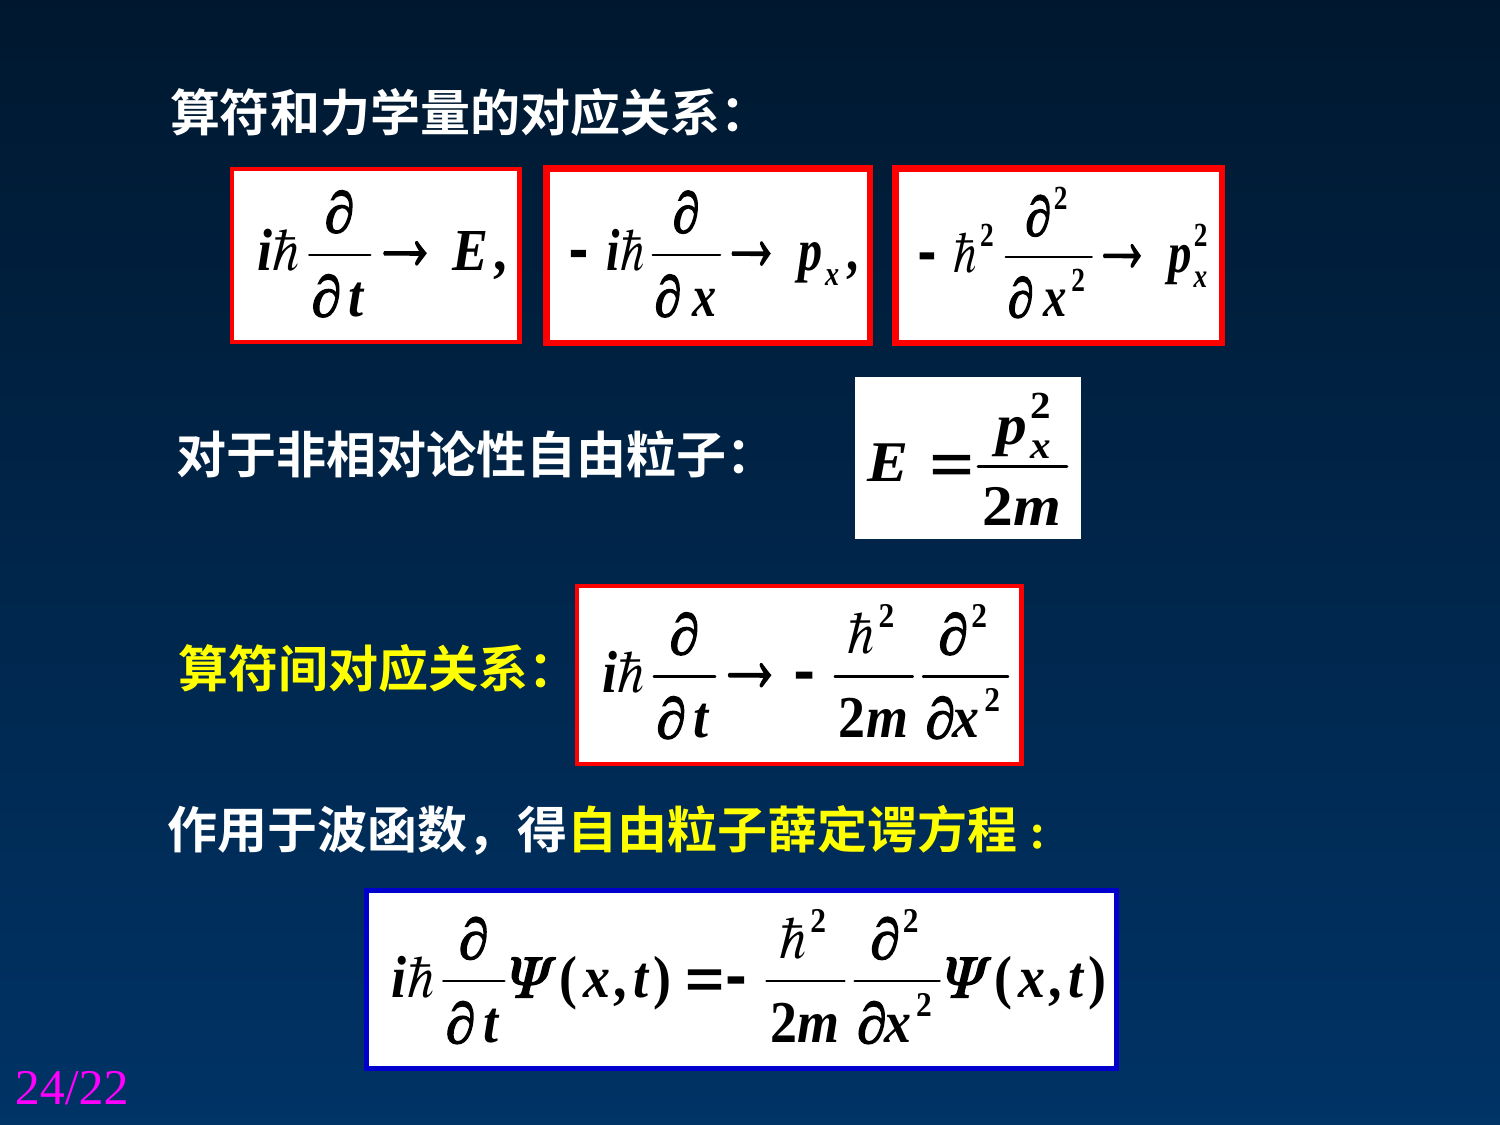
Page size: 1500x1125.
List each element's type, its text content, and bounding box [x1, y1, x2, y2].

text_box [855, 376, 1081, 540]
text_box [234, 171, 1219, 341]
text_box 作用于波函数，得自由粒子薛定谔方程: [152, 791, 1408, 867]
text_box 算符和力学量的对应关系： [131, 74, 1127, 149]
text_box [368, 892, 1115, 1067]
text_box 对于非相对论性自由粒子： [138, 416, 850, 492]
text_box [578, 588, 1020, 762]
text_box 24/22 [0, 1046, 350, 1125]
text_box 算符间对应关系： [140, 629, 573, 705]
